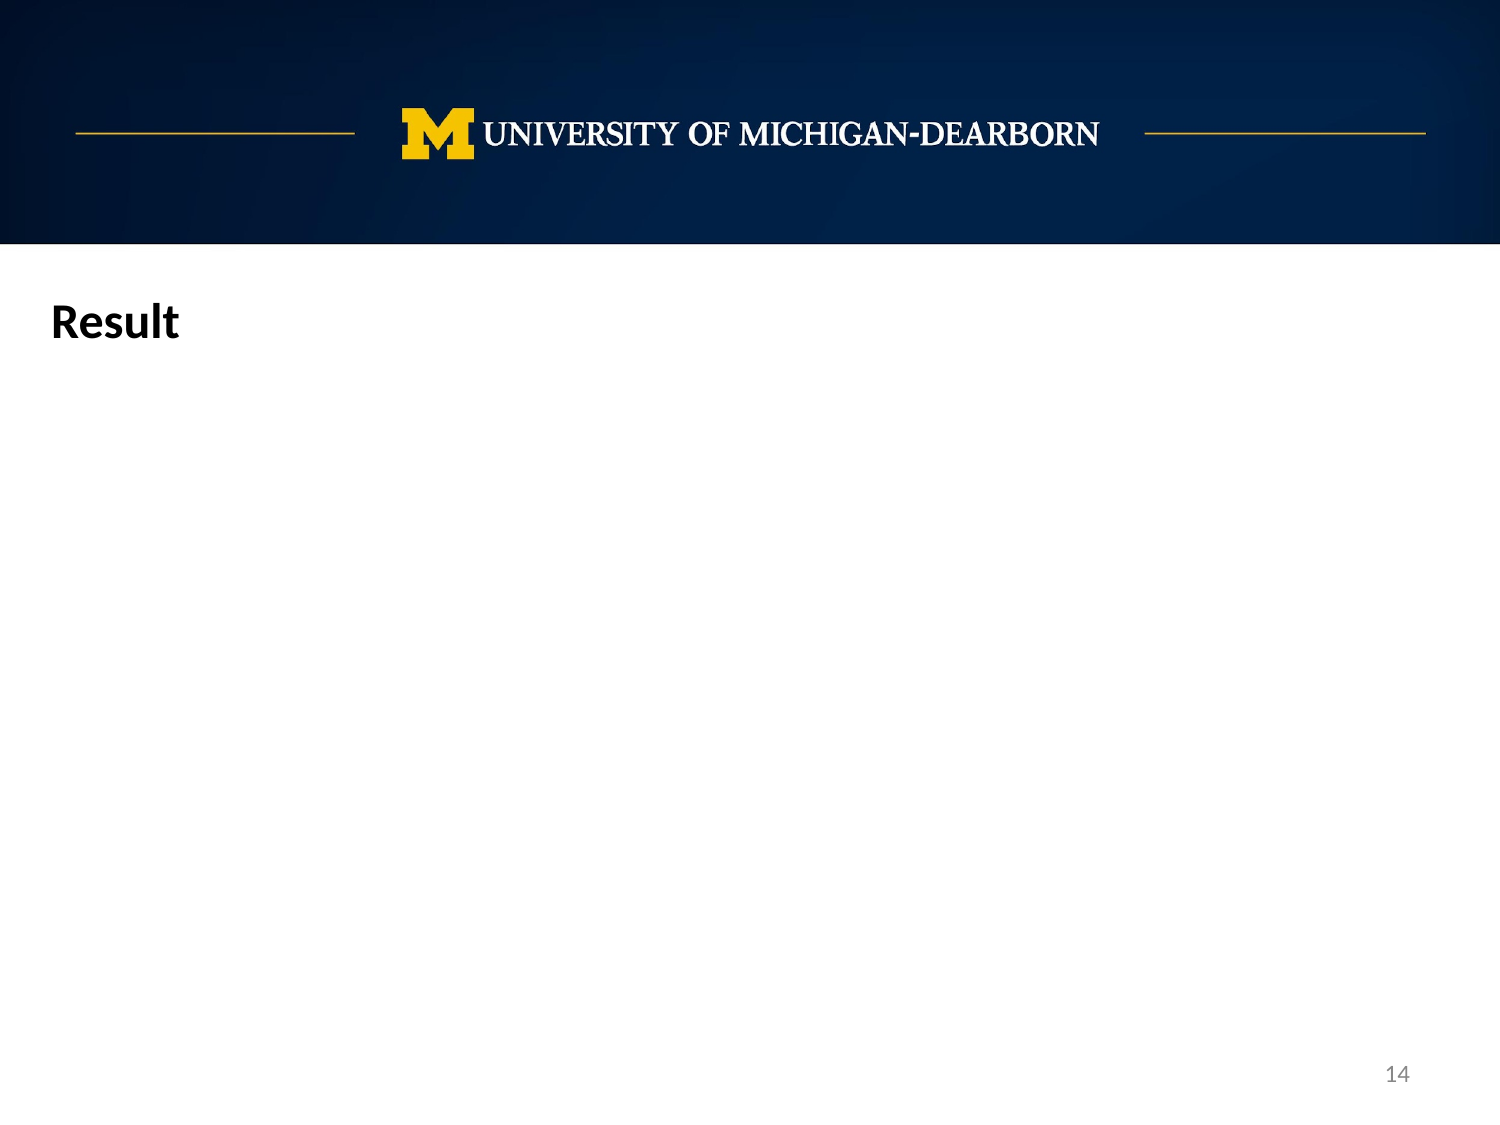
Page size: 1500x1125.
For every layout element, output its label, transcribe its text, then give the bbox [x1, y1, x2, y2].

slide_number 14 [1074, 1042, 1425, 1103]
picture [0, 0, 1500, 1125]
list Result [36, 281, 1386, 753]
